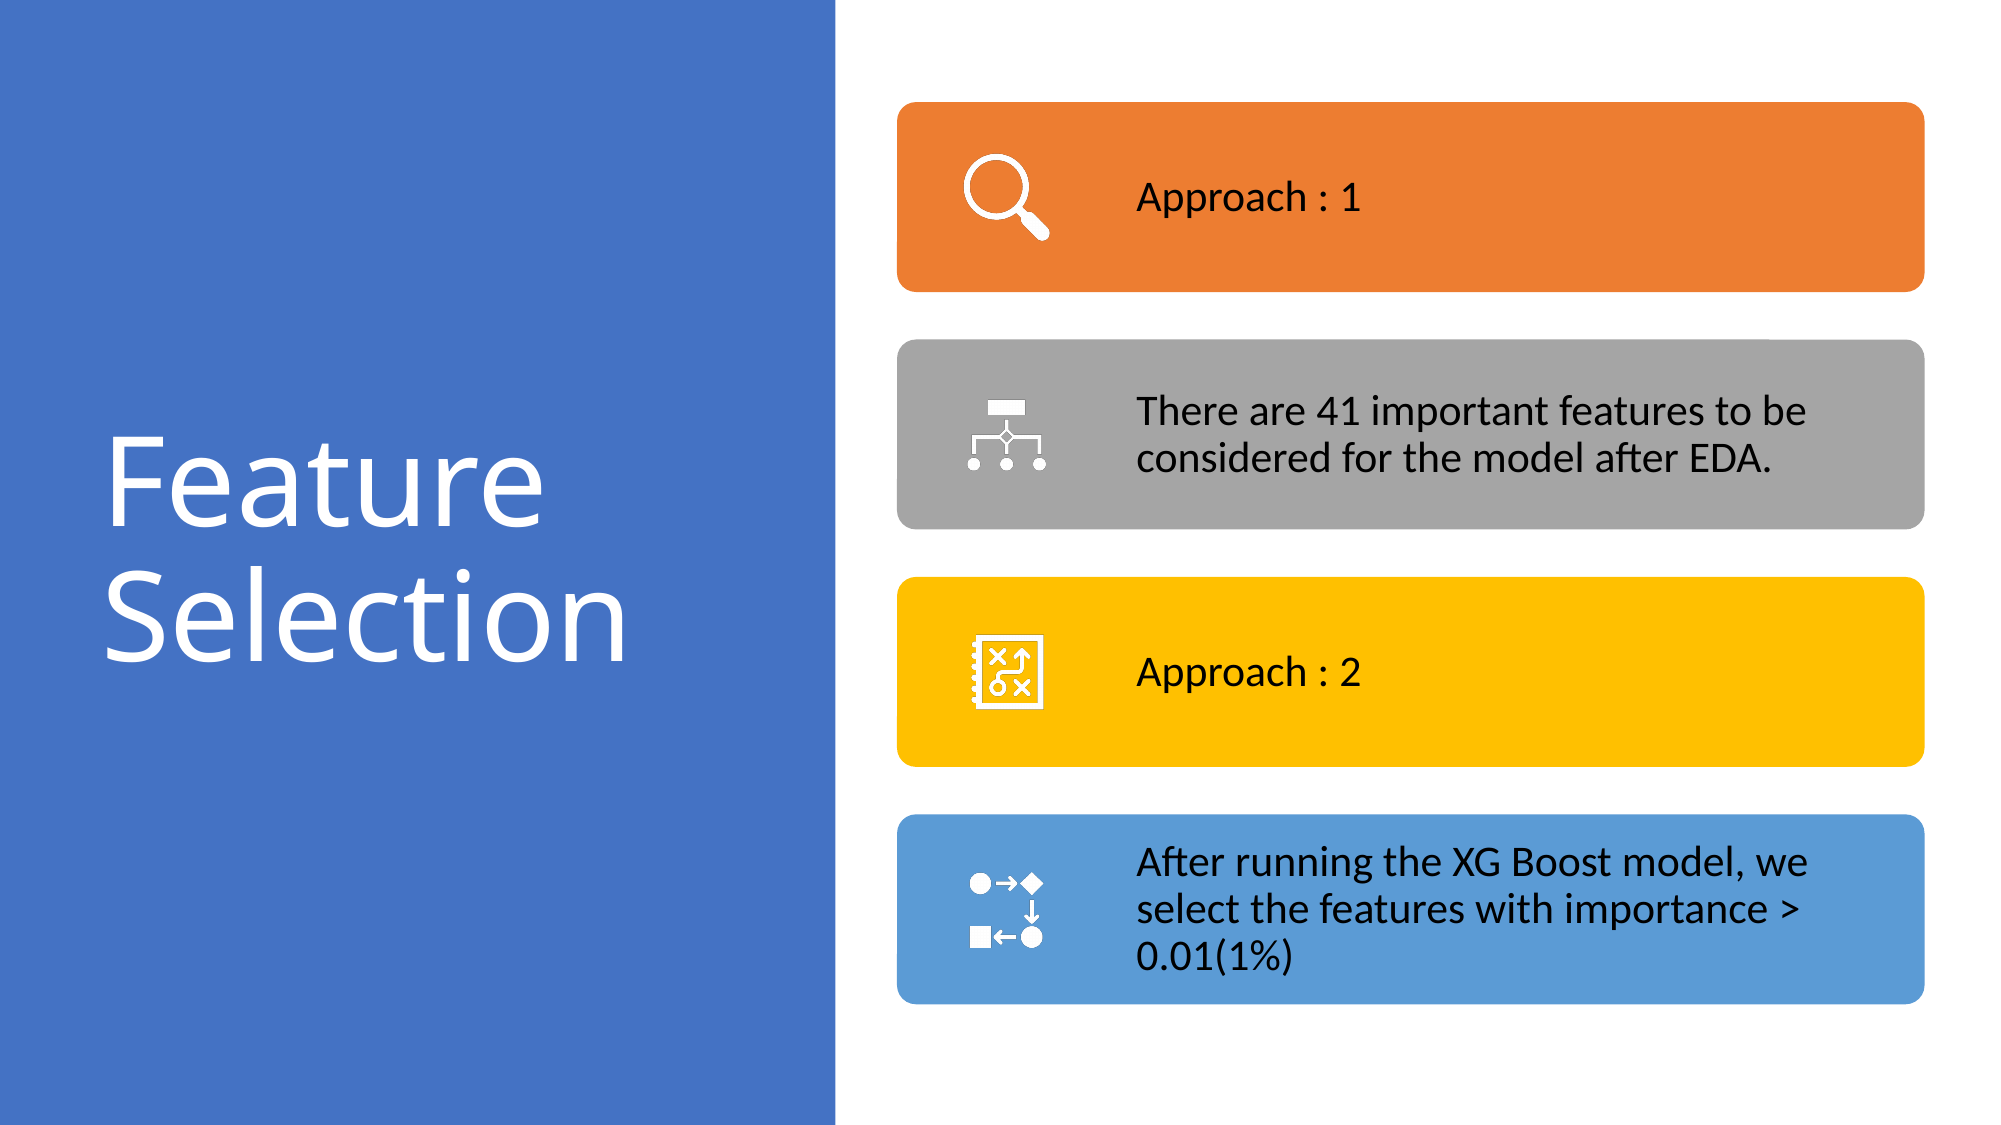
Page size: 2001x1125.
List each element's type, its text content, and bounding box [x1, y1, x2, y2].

title Feature Selection [86, 101, 711, 1005]
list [897, 101, 1925, 1005]
text_box [0, 0, 836, 1125]
